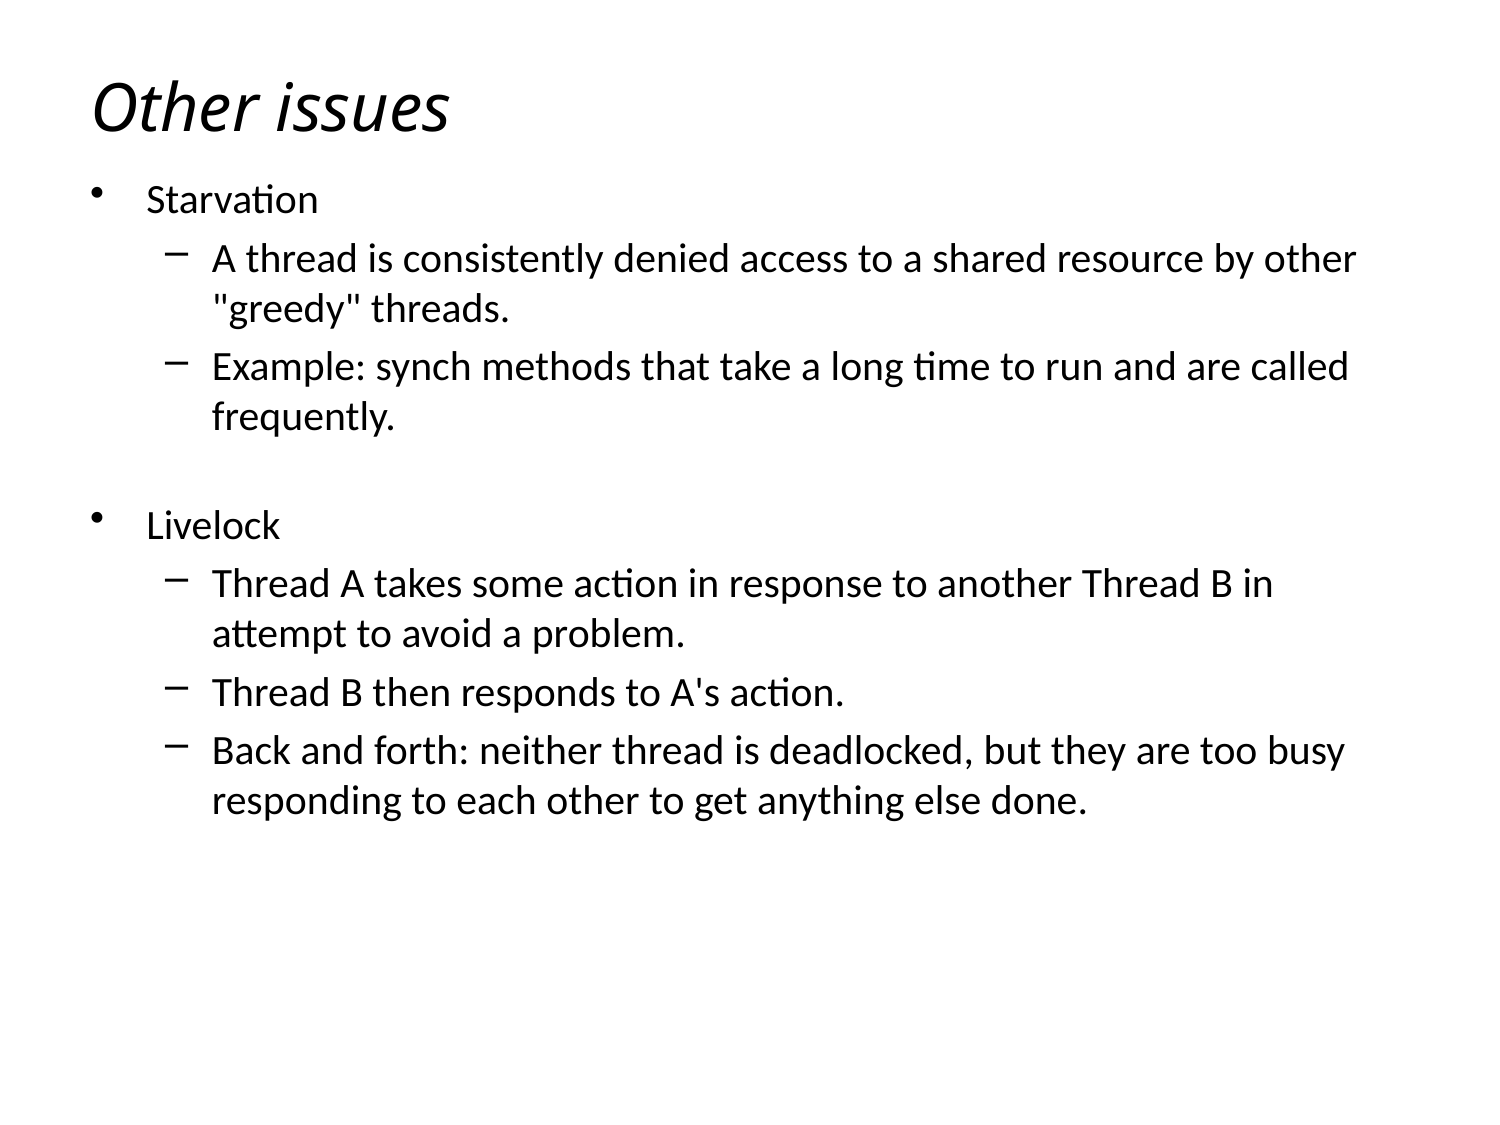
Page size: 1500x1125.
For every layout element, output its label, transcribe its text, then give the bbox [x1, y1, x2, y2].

list Starvation A thread is consistently denied access to a shared resource by other "greedy" threads. Example: synch methods that take a long time to run and are called frequently. Livelock Thread A takes some action in response to another Thread B in attempt to avoid a problem. Thread B then responds to A's action. Back and forth: neither thread is deadlocked, but they are too busy responding to each other to get anything else done. [74, 164, 1426, 1006]
title Other issues [74, 44, 1426, 164]
